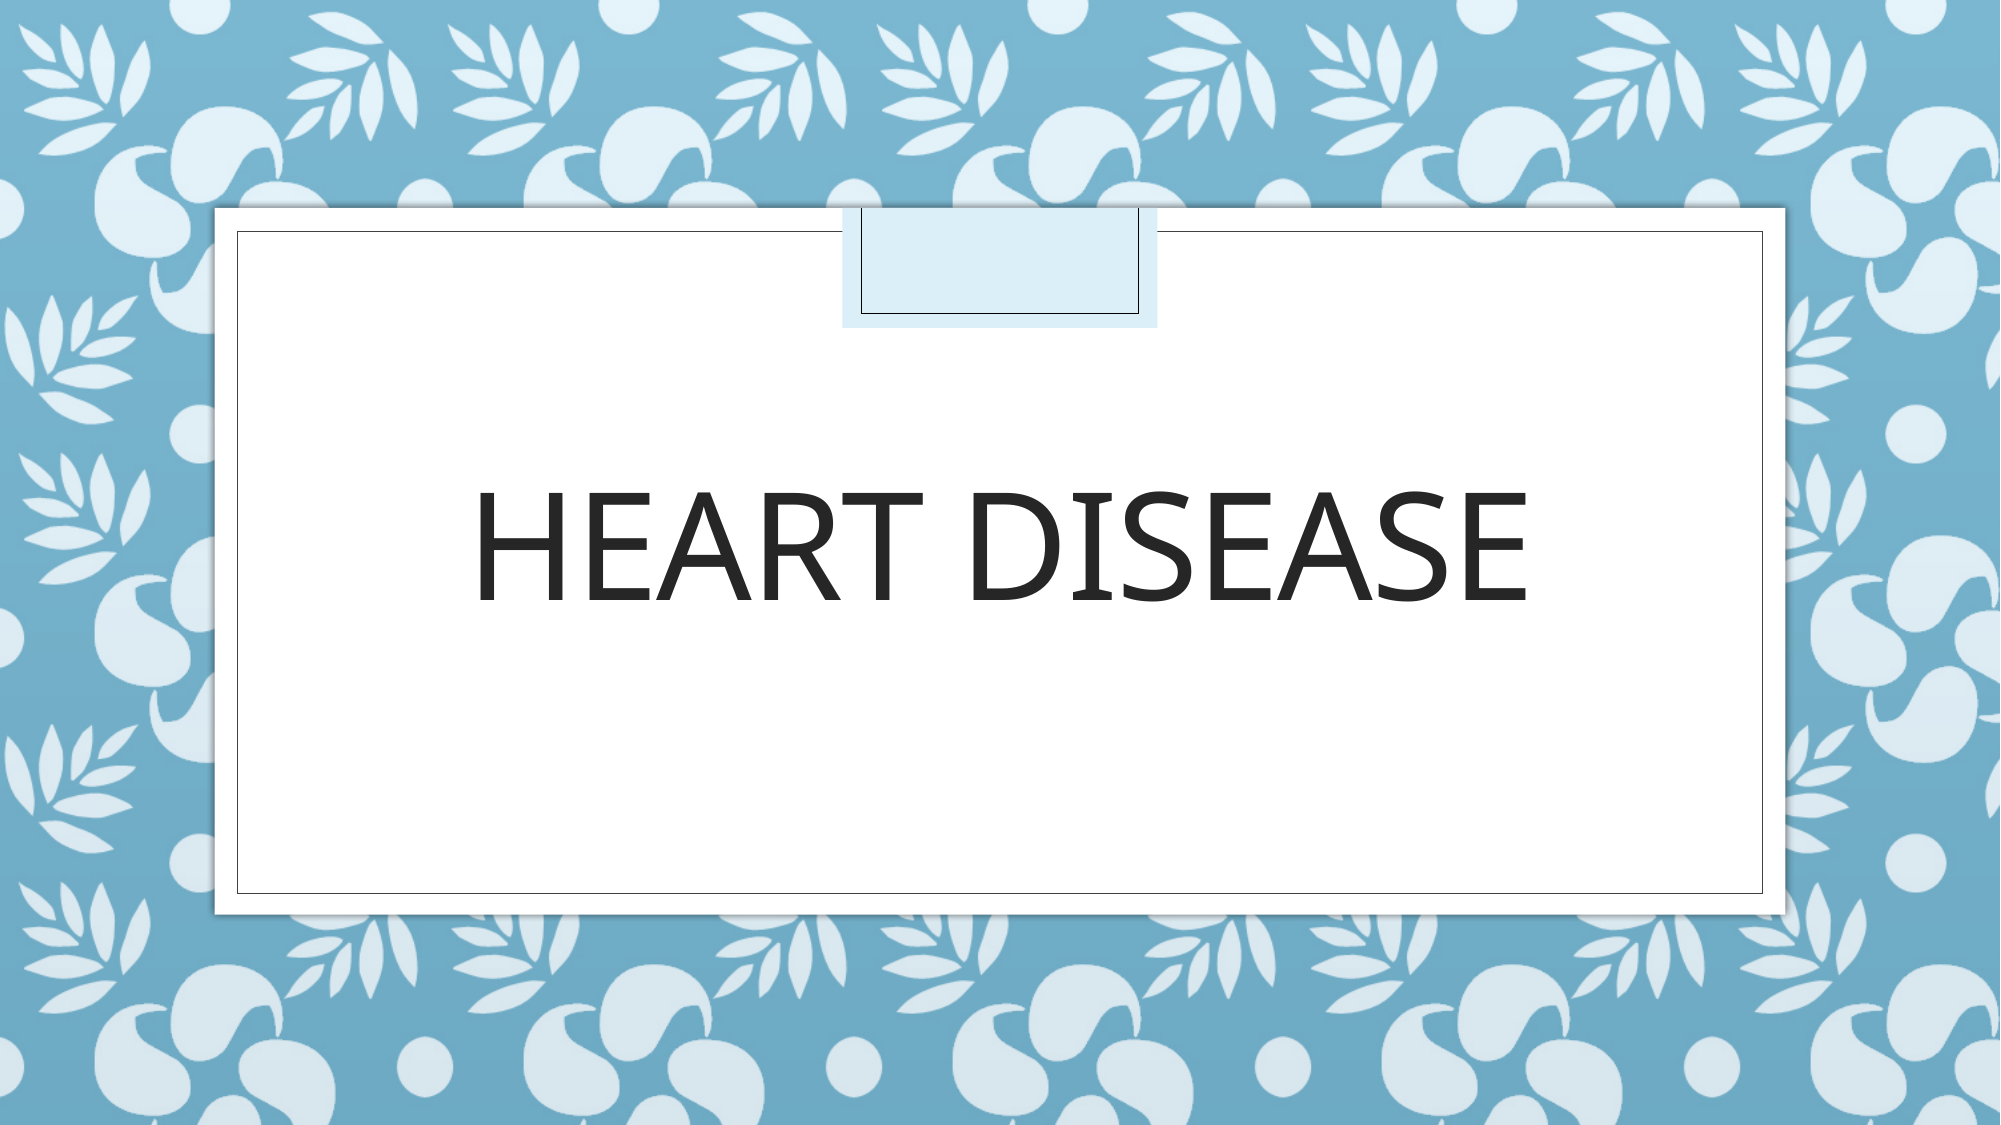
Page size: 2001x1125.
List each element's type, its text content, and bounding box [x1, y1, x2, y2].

title Heart Disease [256, 343, 1745, 769]
